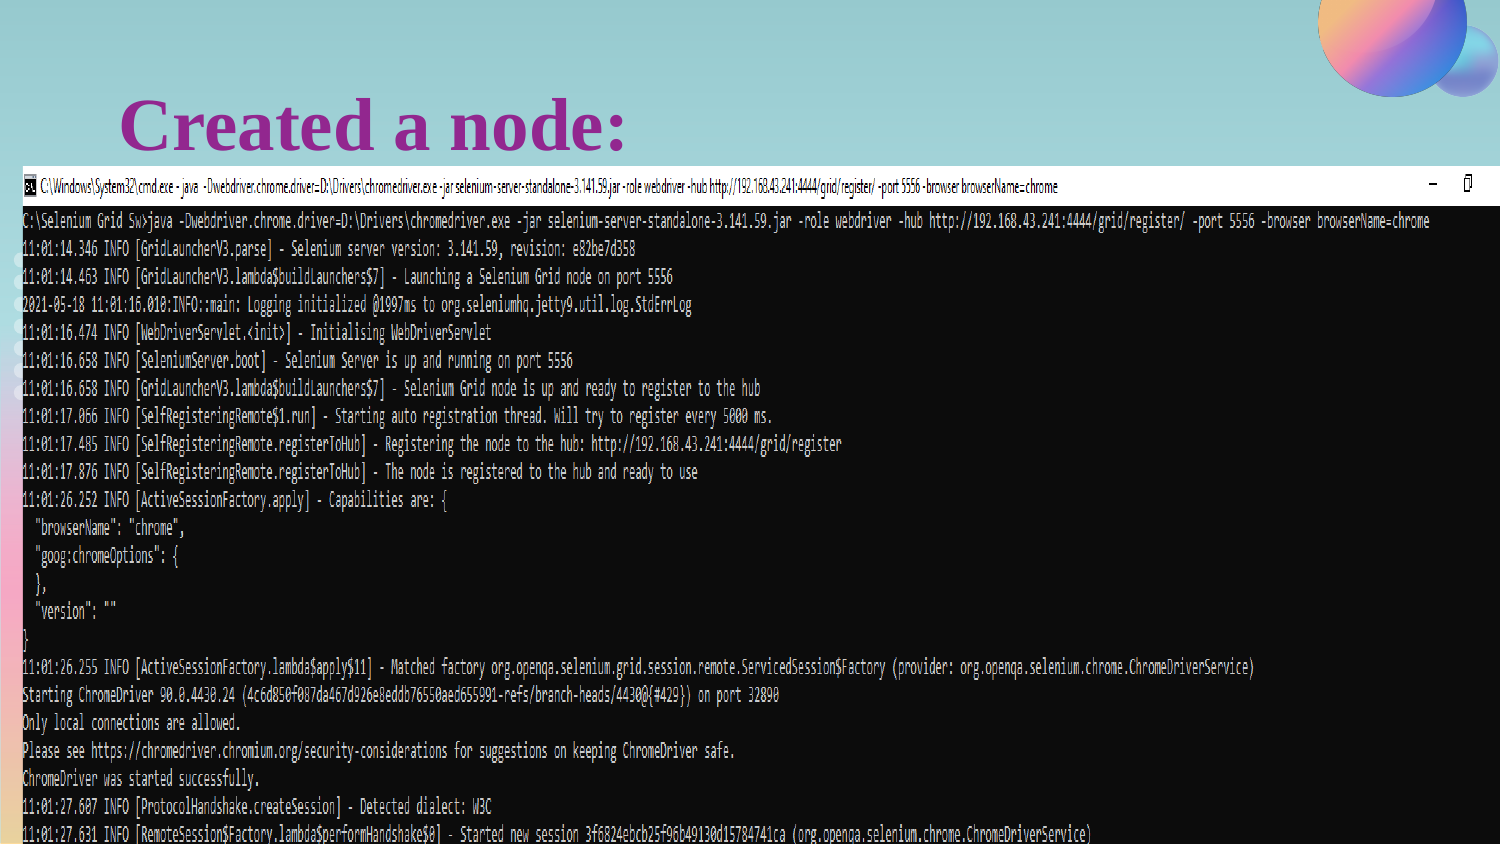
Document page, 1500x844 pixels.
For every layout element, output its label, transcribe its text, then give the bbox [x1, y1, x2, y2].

title Created a node: [118, 72, 1382, 165]
picture [0, 0, 1500, 844]
